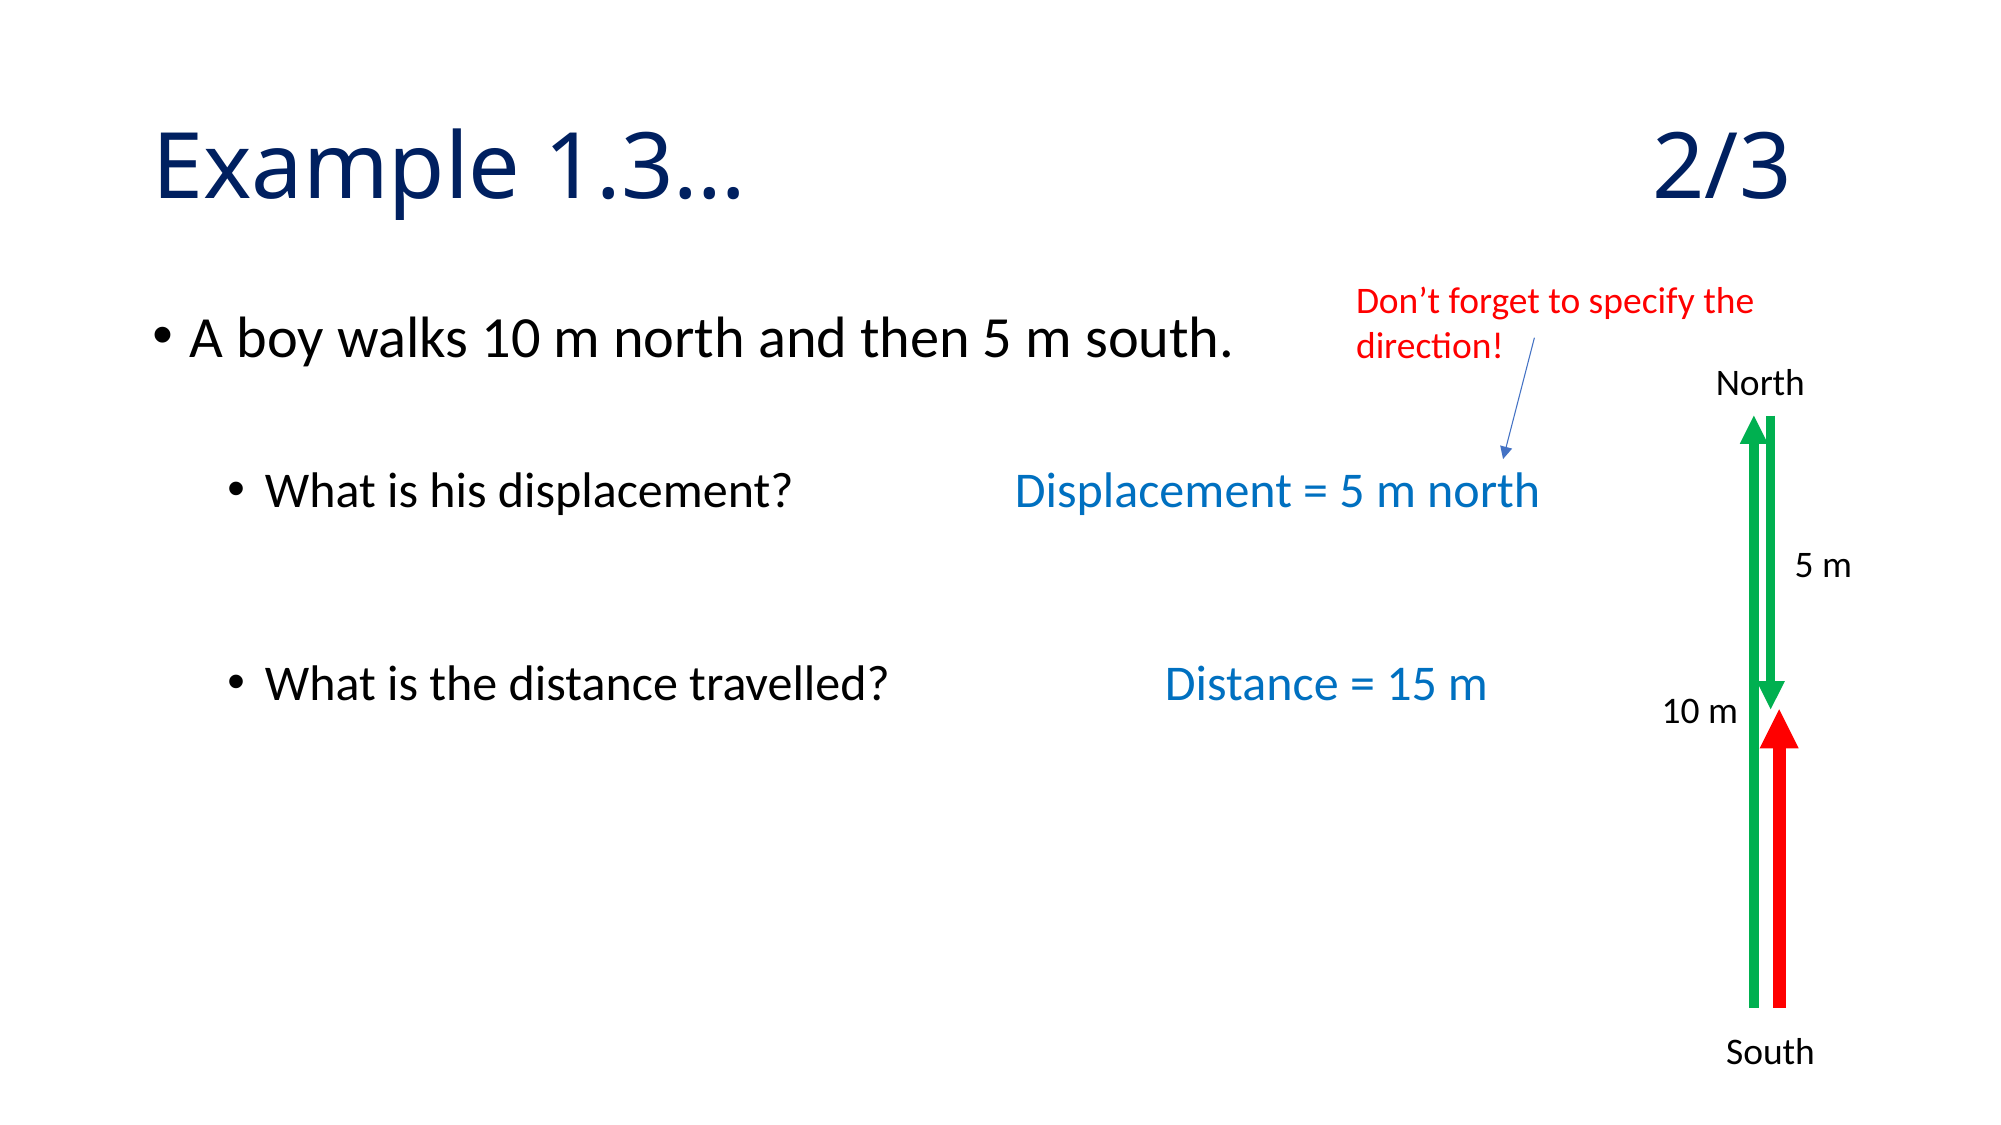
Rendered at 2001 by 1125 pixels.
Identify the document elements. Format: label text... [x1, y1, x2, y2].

text_box 10 m [1646, 678, 1753, 739]
text_box North [1701, 350, 1821, 411]
title Example 1.3… 2/3 [137, 59, 1863, 278]
text_box South [1711, 1019, 1830, 1079]
text_box Don’t forget to specify the direction! [1341, 268, 1780, 374]
list A boy walks 10 m north and then 5 m south. What is his displacement? Displacement = 5 m north What is the distance travelled? Distance = 15 m [137, 299, 1863, 1014]
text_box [1503, 337, 1535, 460]
text_box 5 m [1779, 532, 1867, 592]
